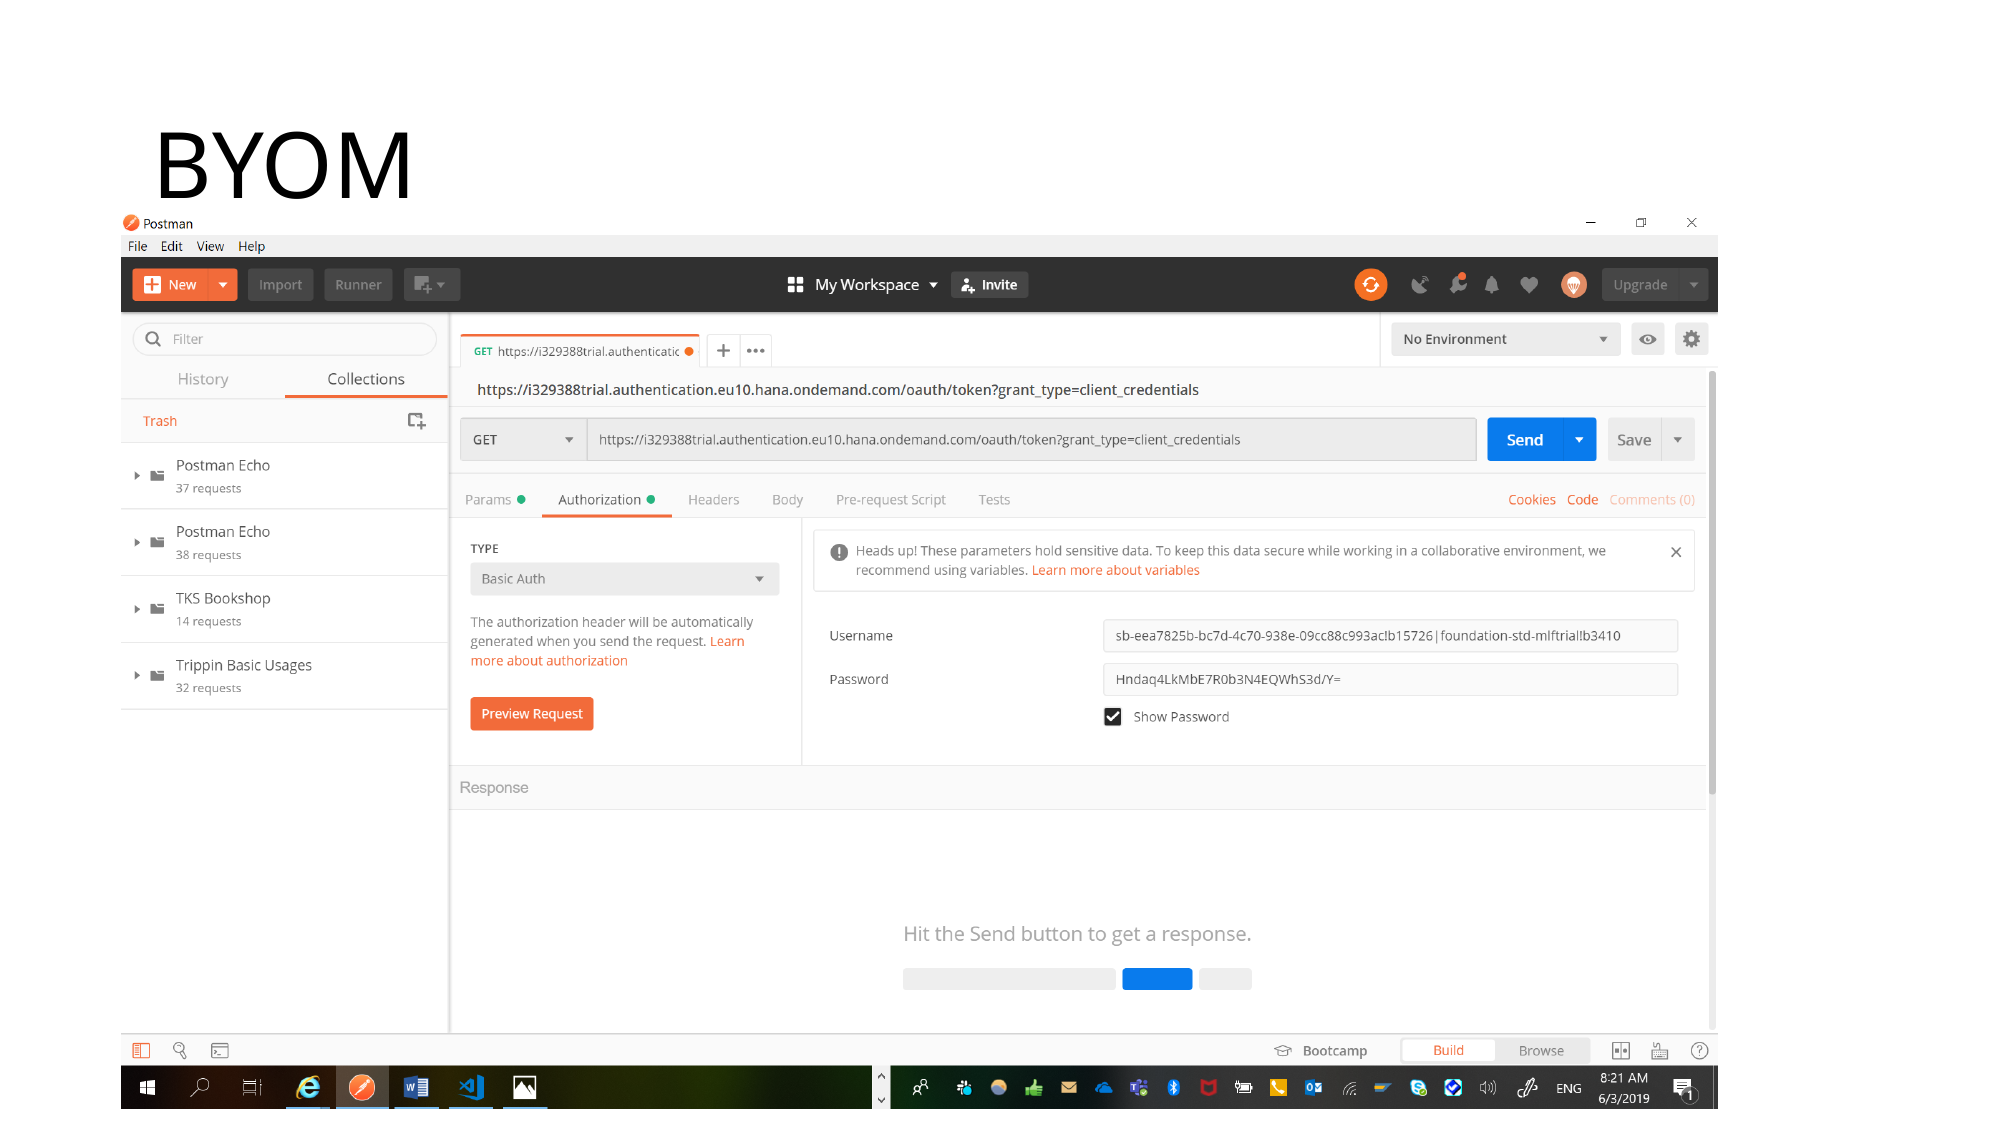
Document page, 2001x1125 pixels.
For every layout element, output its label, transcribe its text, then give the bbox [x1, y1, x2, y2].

title BYOM [137, 59, 1863, 278]
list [121, 210, 1718, 1109]
